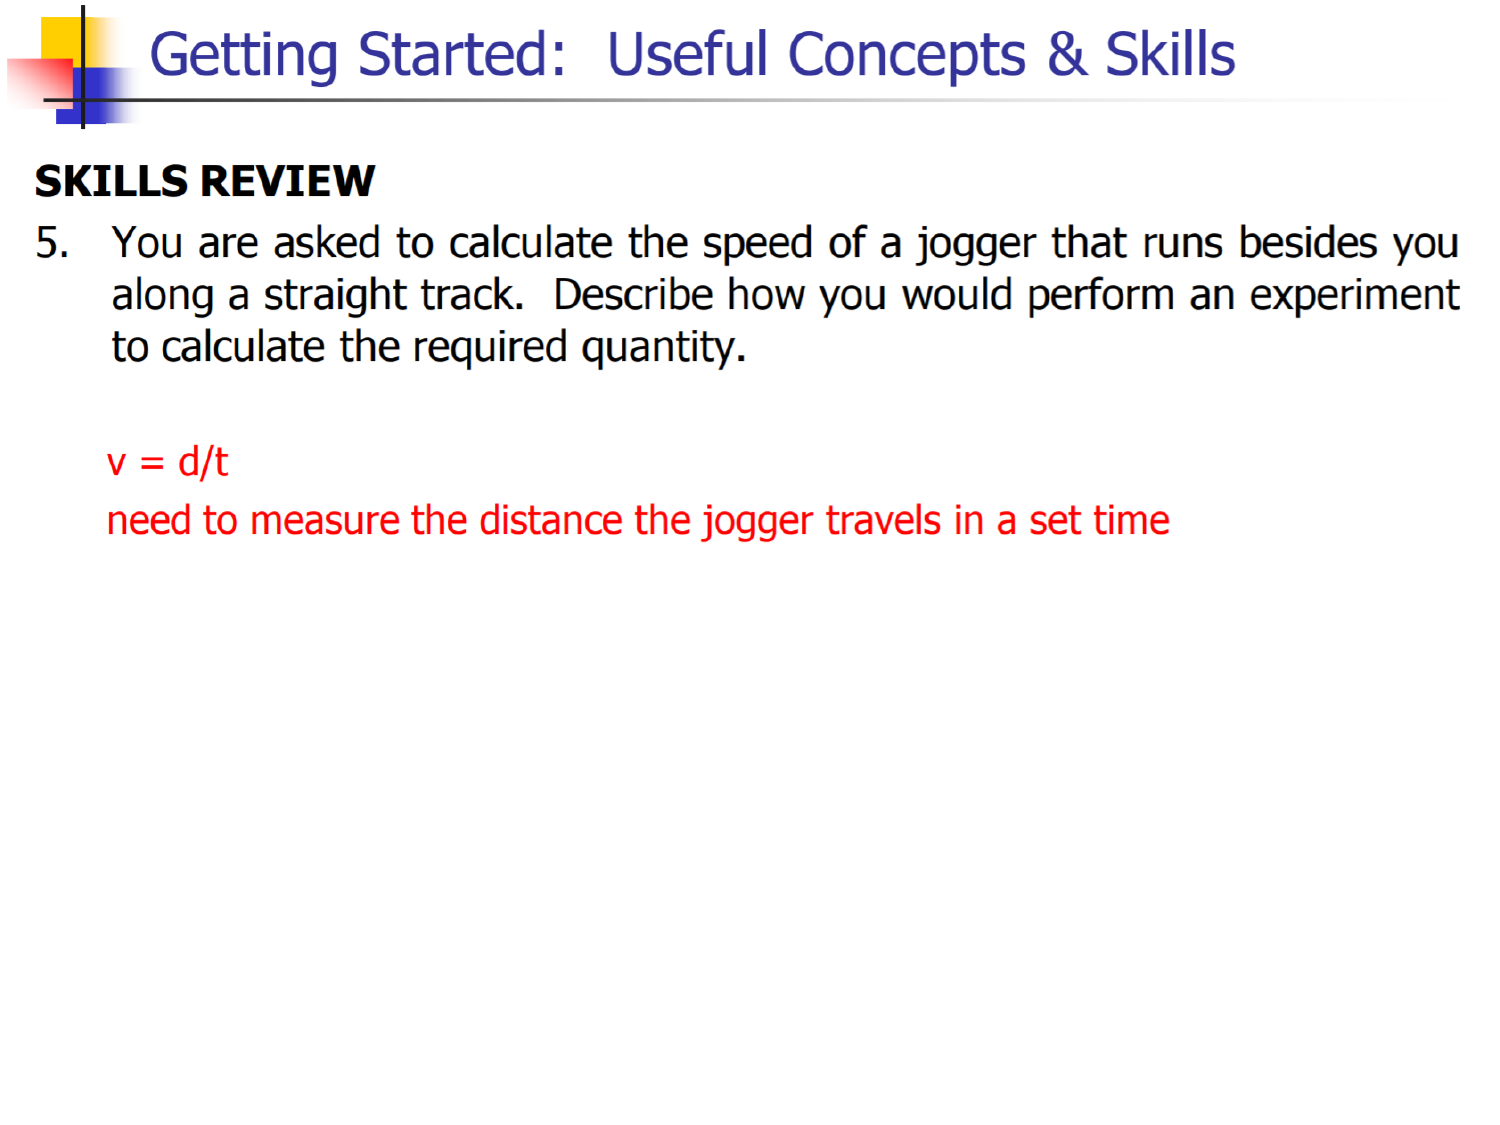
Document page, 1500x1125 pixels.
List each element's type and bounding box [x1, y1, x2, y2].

picture [74, 435, 1180, 554]
picture [0, 0, 1500, 391]
